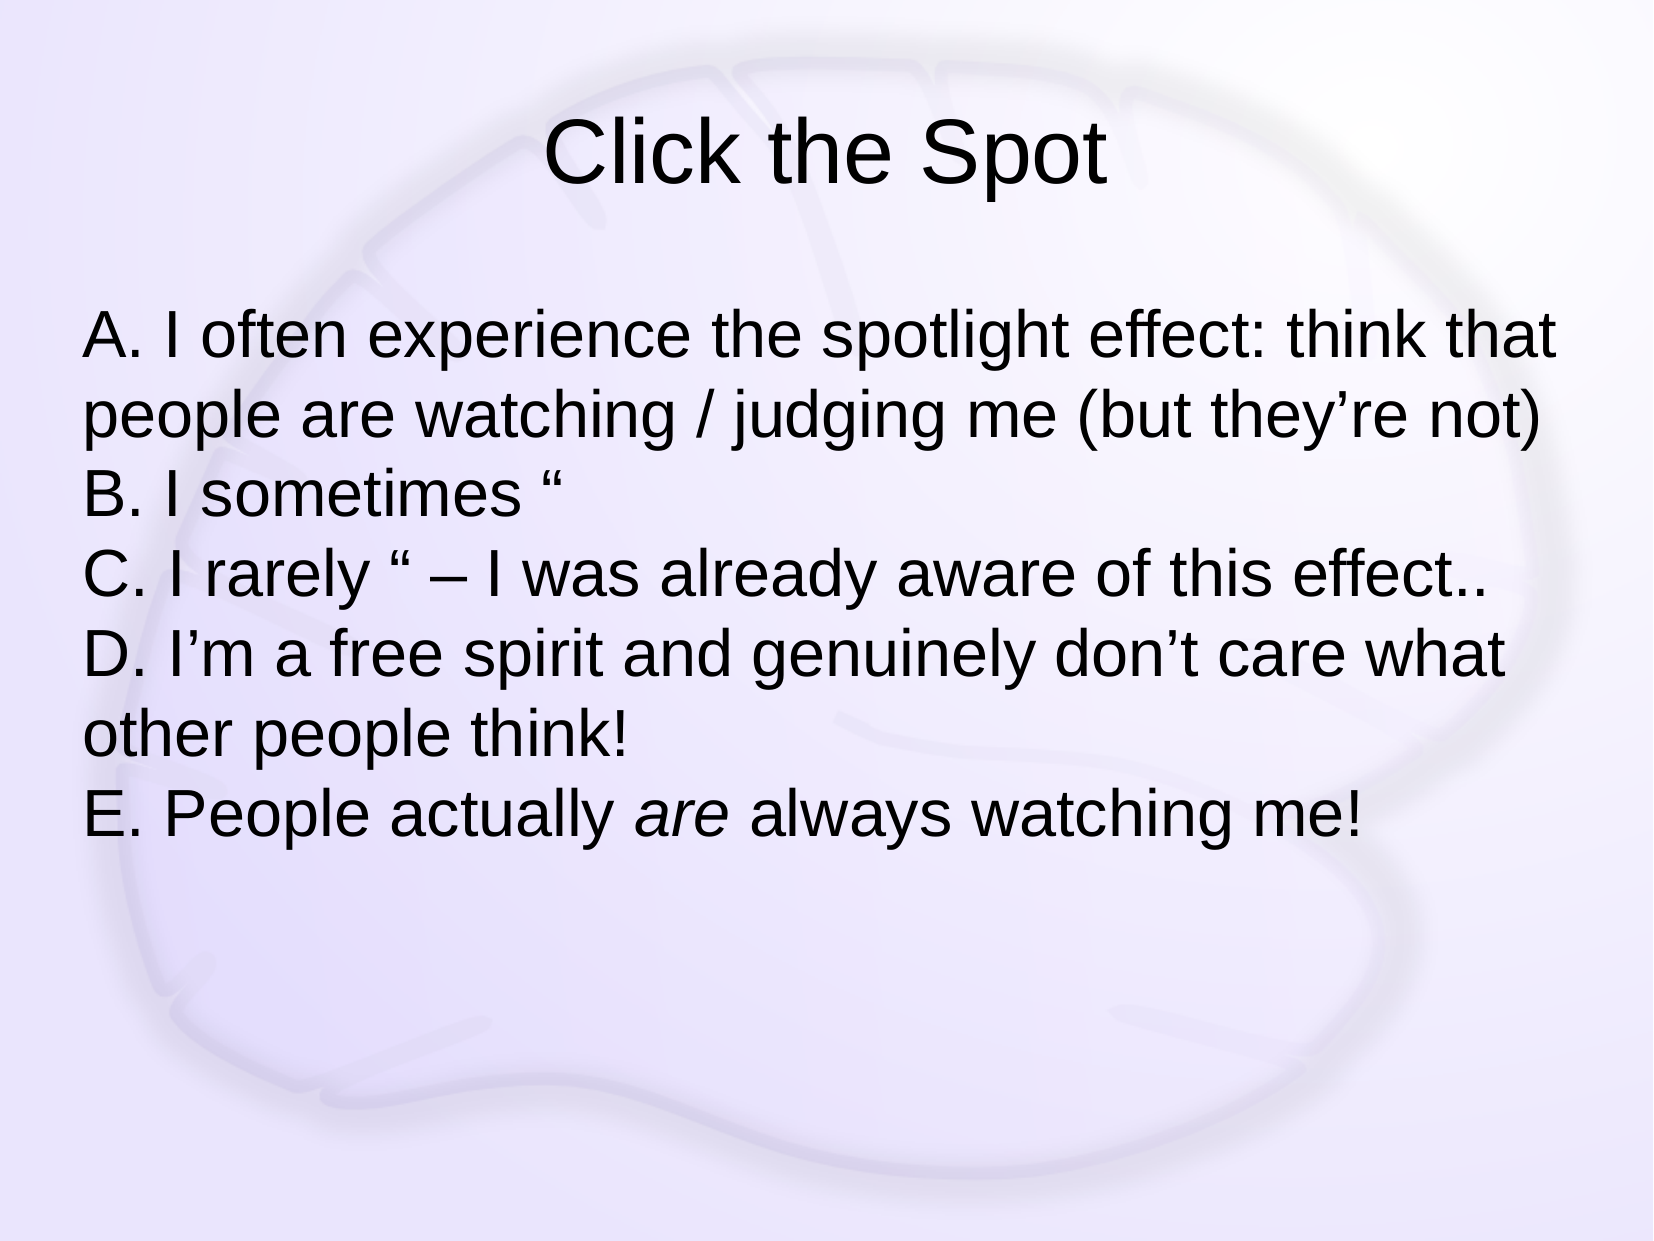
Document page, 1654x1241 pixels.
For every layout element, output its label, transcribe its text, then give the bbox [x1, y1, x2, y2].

picture [0, 0, 1654, 1241]
title Click the Spot [82, 49, 1571, 257]
list A. I often experience the spotlight effect: think that people are watching / judging me (but they’re not) B. I sometimes “ C. I rarely “ – I was already aware of this effect.. D. I’m a free spirit and genuinely don’t care what other people think! E. People actually are always watching me! [82, 290, 1571, 1110]
